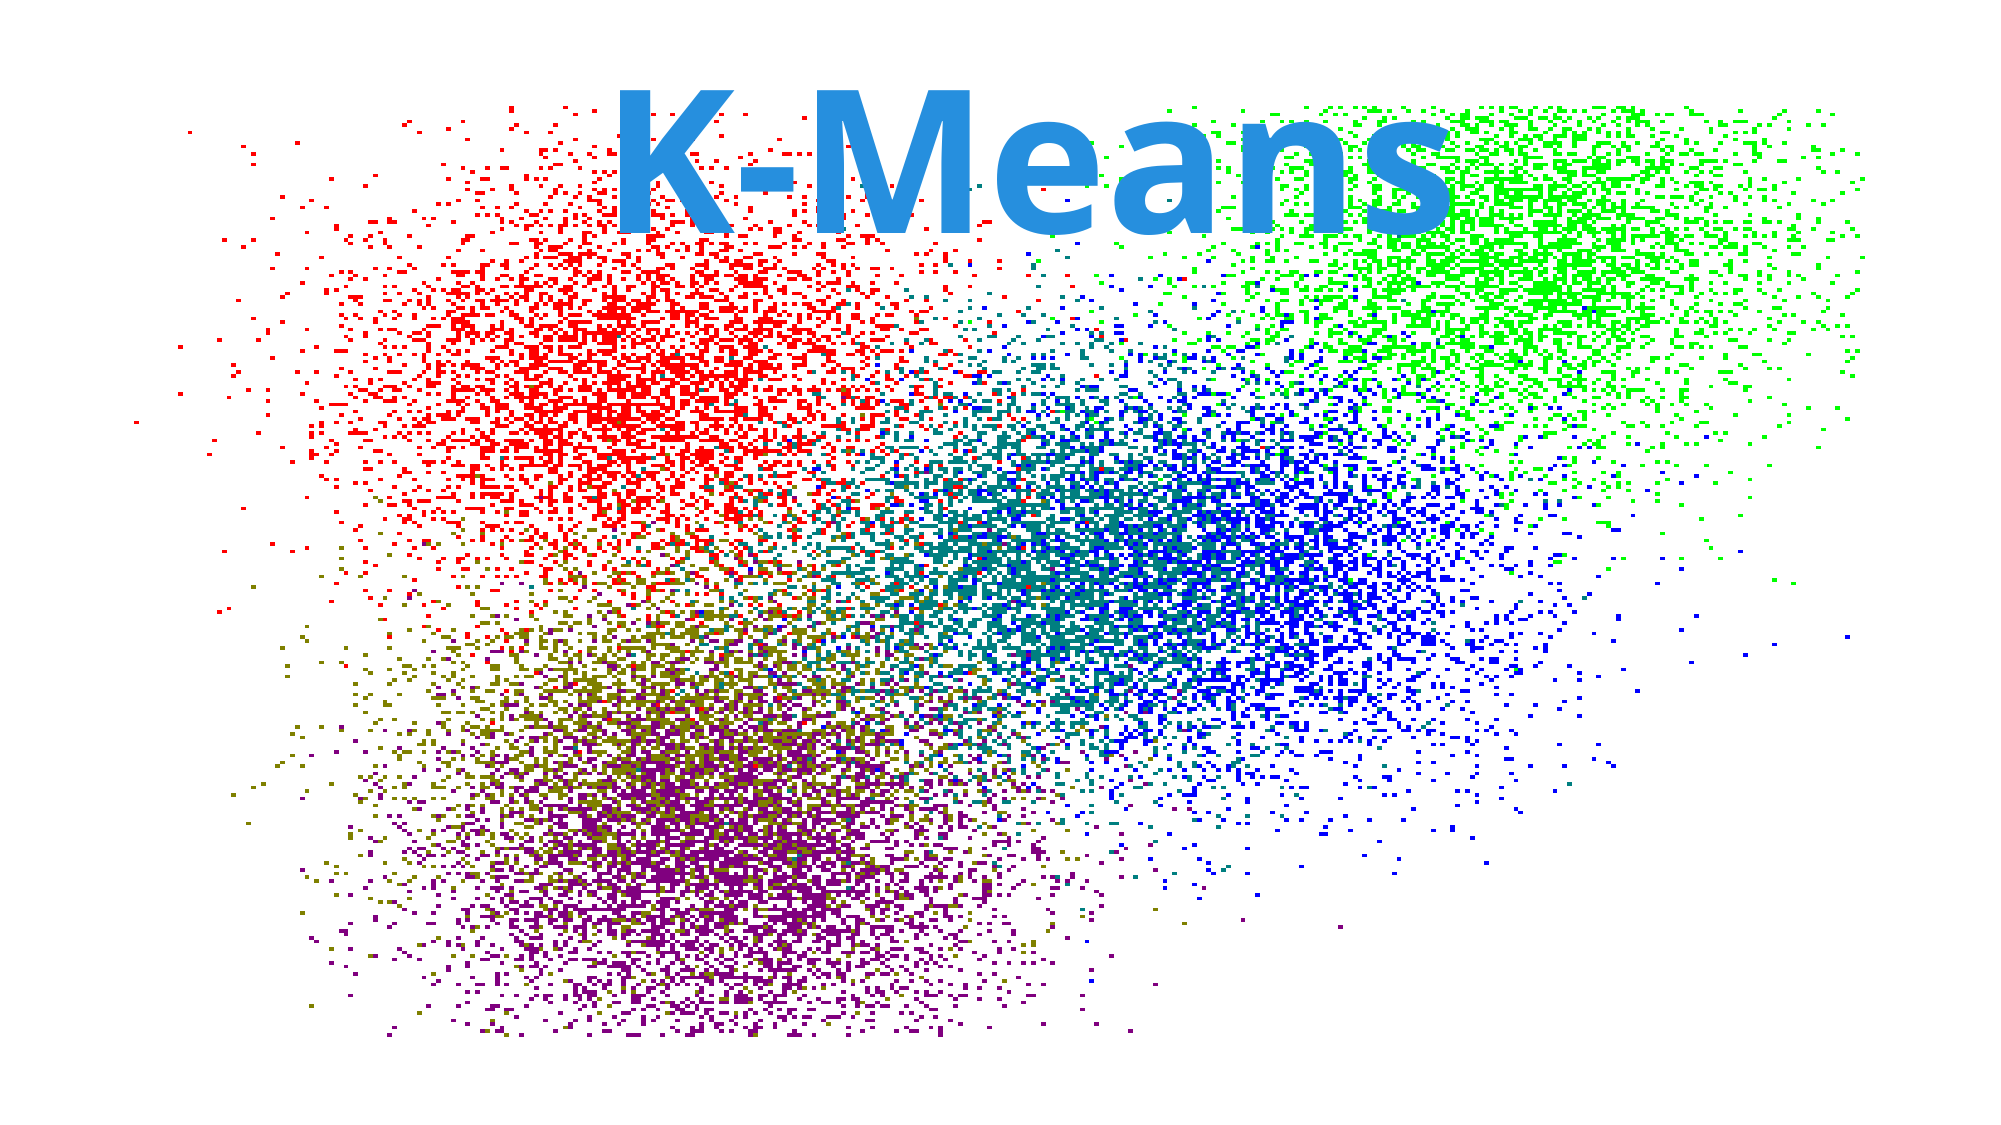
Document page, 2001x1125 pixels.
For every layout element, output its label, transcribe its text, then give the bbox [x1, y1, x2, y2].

title K-Means [137, 59, 1924, 278]
picture [110, 106, 1865, 1037]
